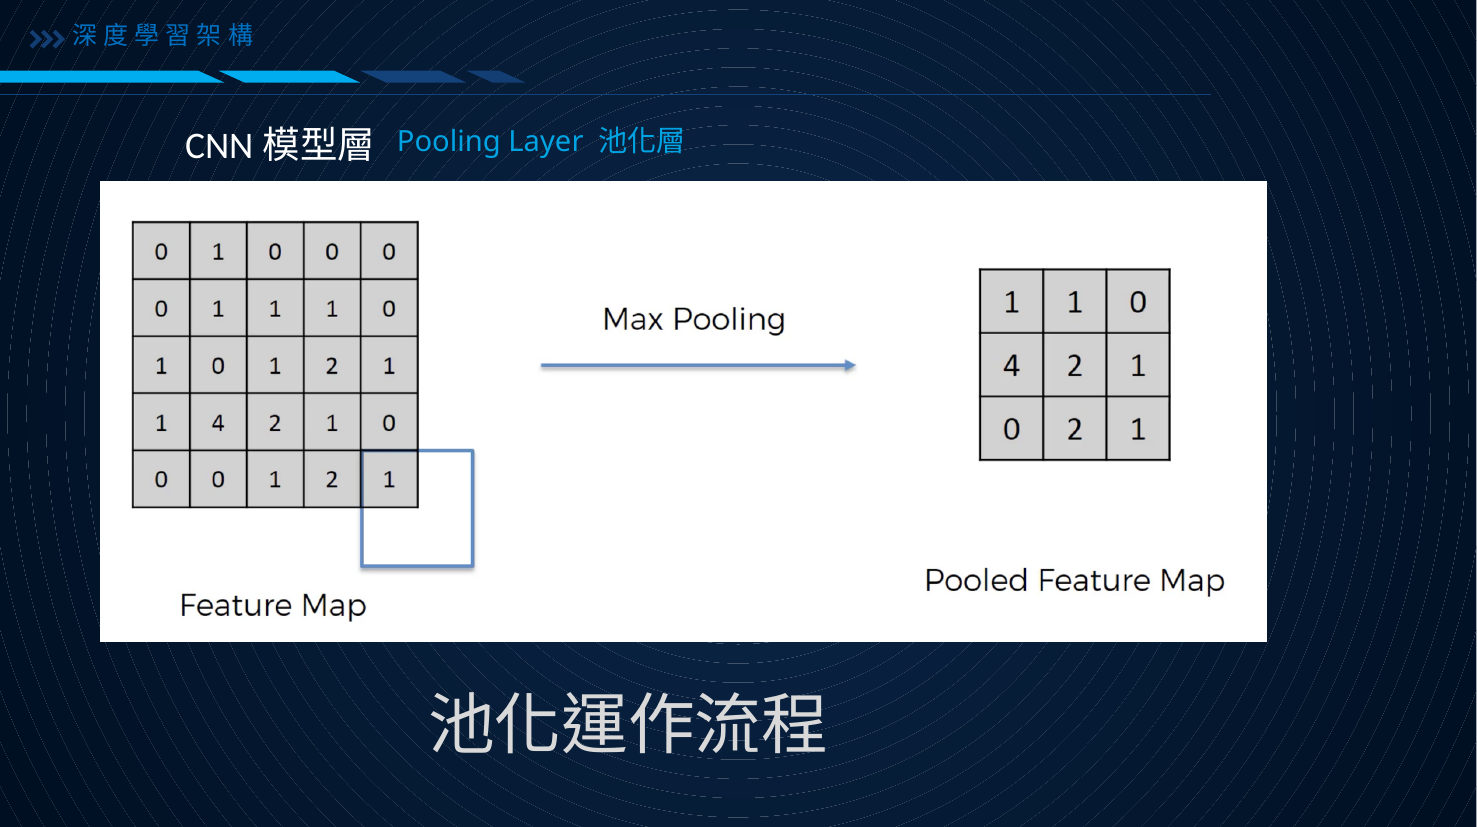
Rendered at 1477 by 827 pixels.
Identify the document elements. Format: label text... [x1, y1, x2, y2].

text_box [466, 69, 527, 84]
text_box [0, 69, 225, 84]
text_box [374, 643, 898, 771]
picture [100, 181, 1267, 643]
text_box [359, 69, 467, 84]
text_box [374, 114, 898, 181]
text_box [29, 29, 65, 49]
text_box CNN模型層 [170, 113, 525, 174]
text_box 深度學習架構 [57, 11, 269, 57]
text_box [218, 69, 361, 84]
